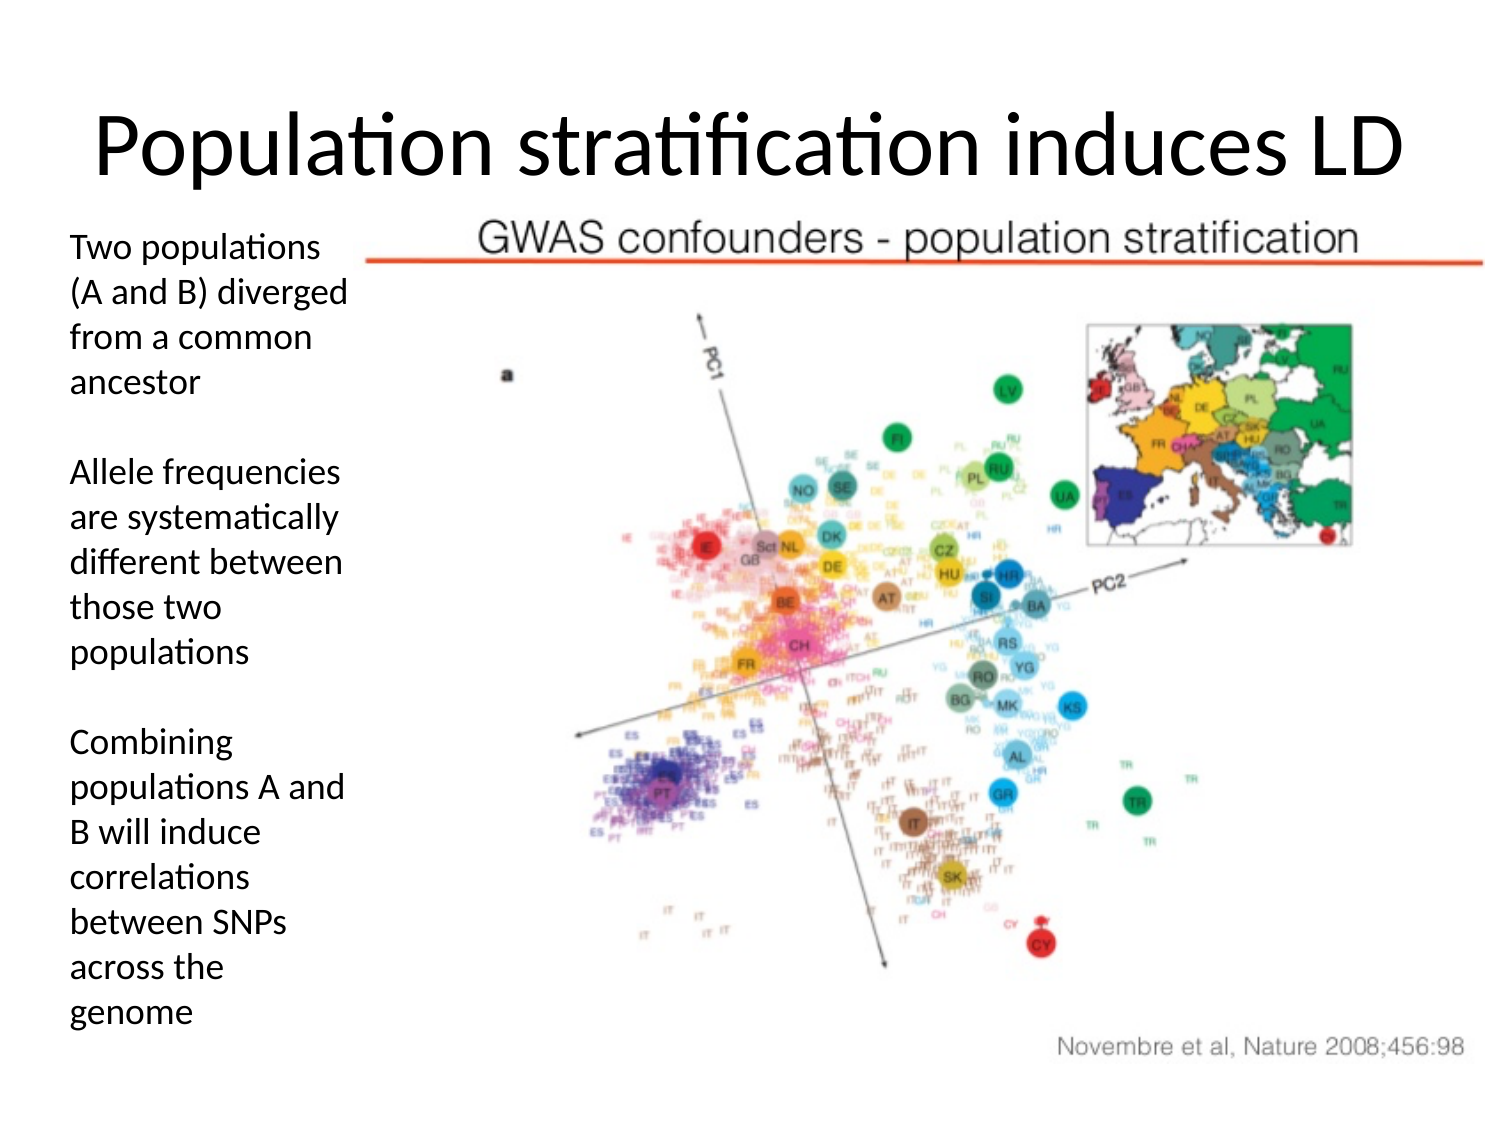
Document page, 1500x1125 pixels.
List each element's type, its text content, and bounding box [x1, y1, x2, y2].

text_box Two populations (A and B) diverged from a common ancestor Allele frequencies are systematically different between those two populations Combining populations A and B will induce correlations between SNPs across the genome [54, 214, 350, 1040]
title Population stratification induces LD [75, 45, 1425, 214]
picture [353, 214, 1485, 1064]
